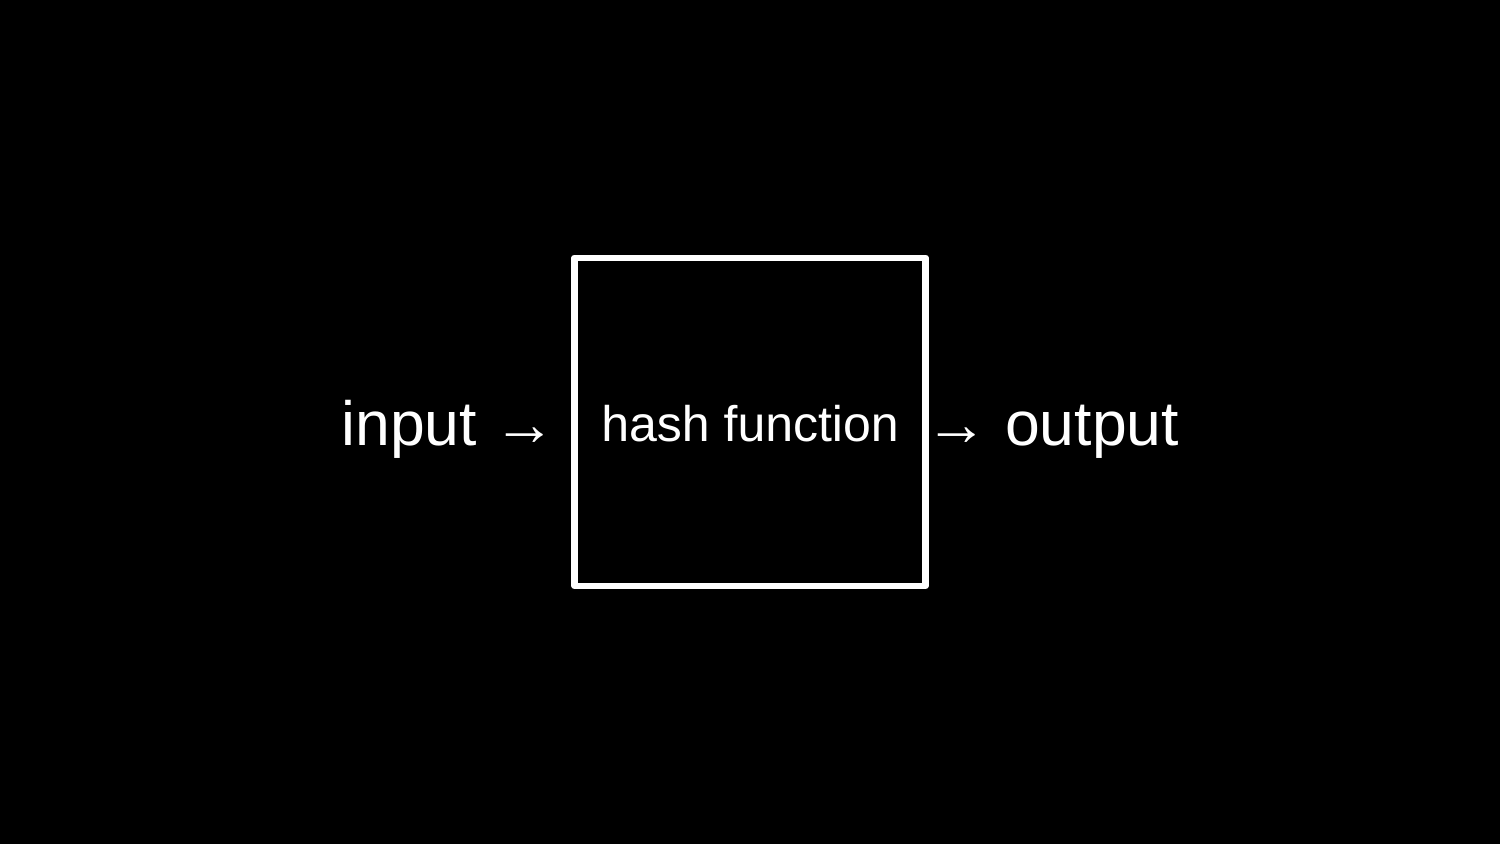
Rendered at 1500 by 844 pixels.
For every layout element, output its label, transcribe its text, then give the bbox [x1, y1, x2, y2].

text_box hash function [51, 352, 574, 491]
text_box input → [290, 367, 607, 506]
text_box hash function [926, 352, 1449, 491]
text_box [574, 257, 926, 587]
text_box → output [893, 367, 1258, 506]
